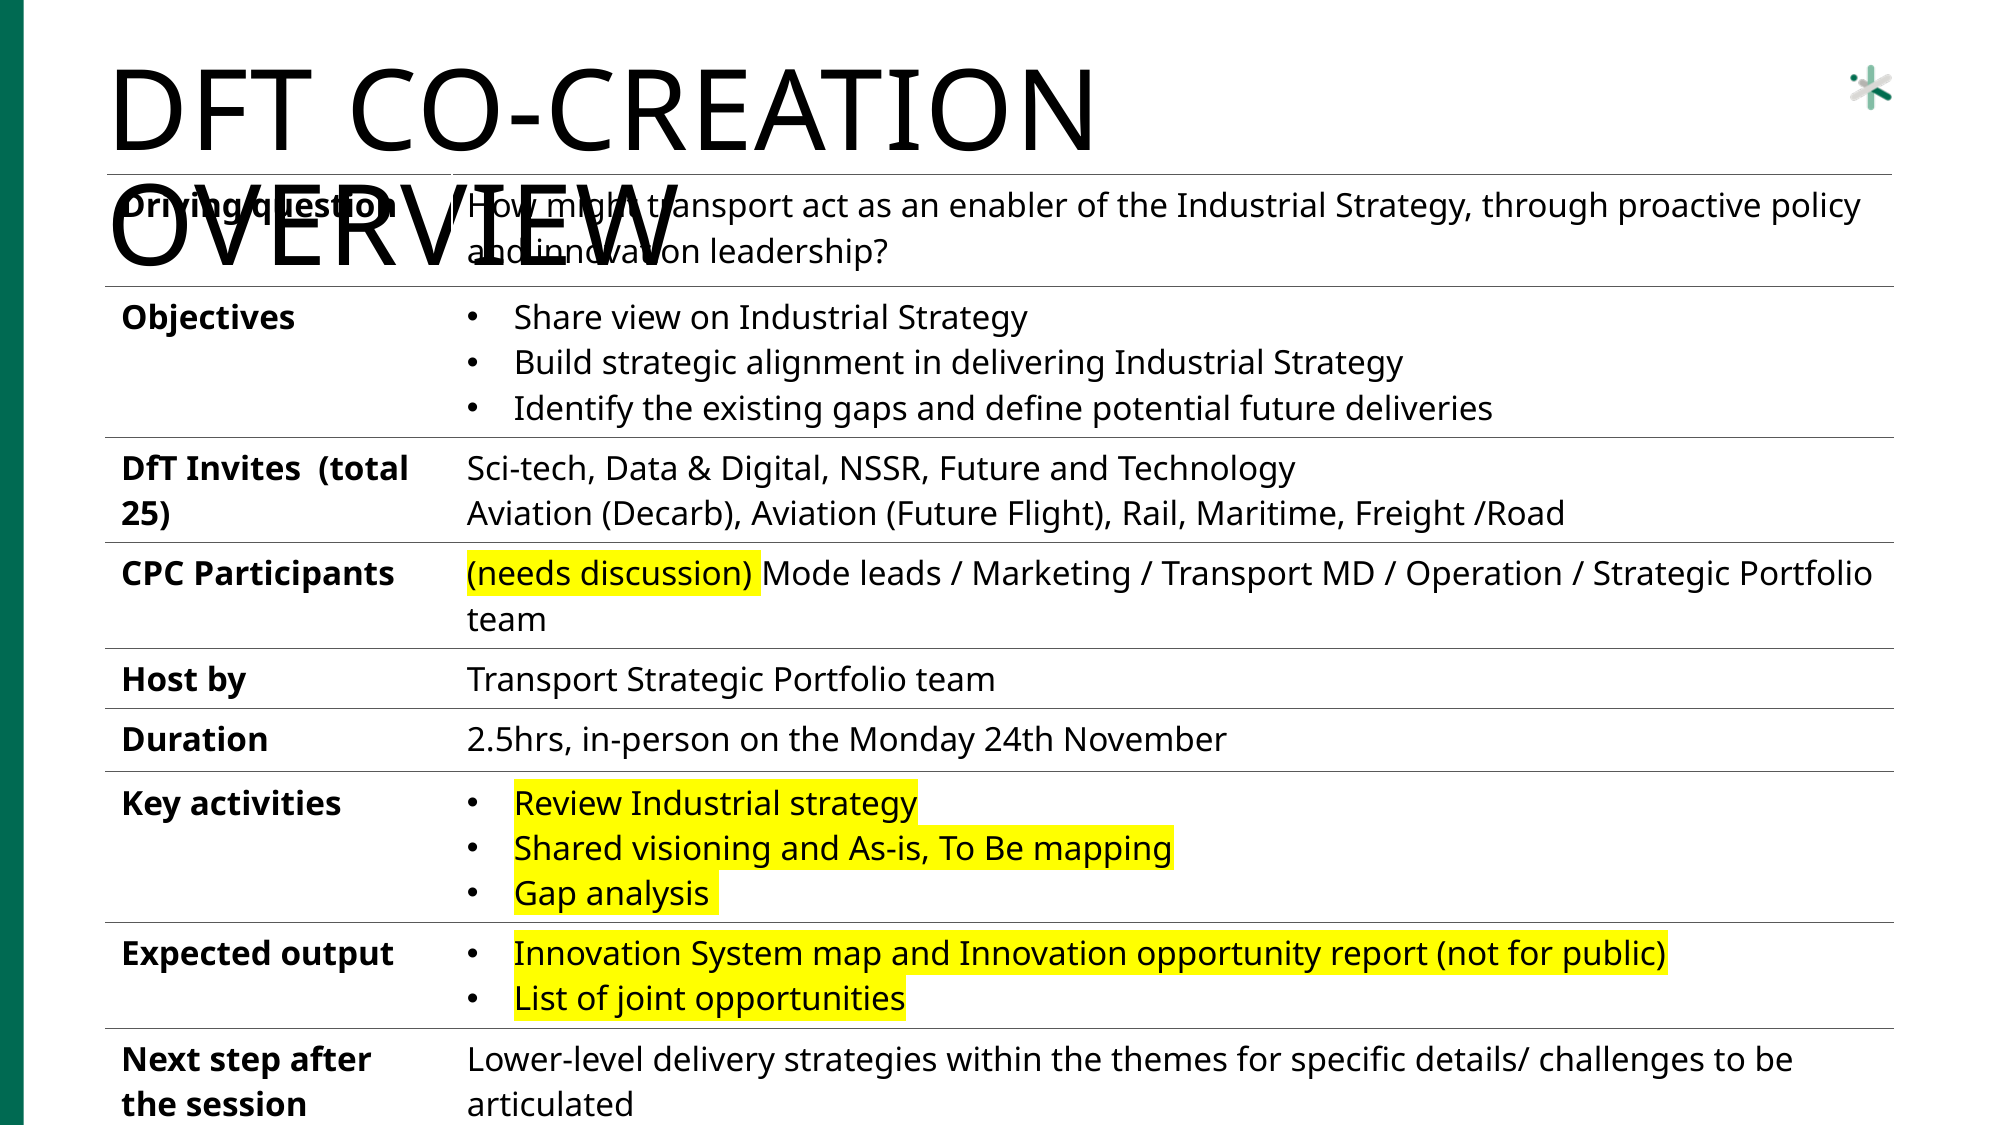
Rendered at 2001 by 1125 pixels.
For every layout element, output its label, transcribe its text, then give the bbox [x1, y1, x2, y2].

table_cell (needs discussion) Mode leads / Marketing / Transport MD / Operation / Strategic Portfolio team [453, 543, 1892, 648]
title Dft co-creation overview [106, 59, 1552, 174]
table_cell Innovation System map and Innovation opportunity report (not for public) List of joint opportunities [453, 923, 1892, 1028]
table_cell Expected output [107, 923, 451, 1028]
table_header Driving question [107, 175, 451, 286]
table_cell DfT Invites (total 25) [107, 438, 451, 542]
table_cell Next step after the session [107, 1029, 451, 1125]
table_cell 2.5hrs, in-person on the Monday 24th November [453, 709, 1892, 771]
table_cell Objectives [107, 287, 451, 437]
table_cell Lower-level delivery strategies within the themes for specific details/ challenges to be articulated [453, 1029, 1892, 1125]
table_header How might transport act as an enabler of the Industrial Strategy, through proactive policy and innovation leadership? [453, 175, 1892, 286]
table_cell Transport Strategic Portfolio team [453, 649, 1892, 708]
table_cell Host by [107, 649, 451, 708]
picture [1846, 63, 1896, 112]
table_cell Share view on Industrial Strategy Build strategic alignment in delivering Industrial Strategy Identify the existing gaps and define potential future deliveries [453, 287, 1892, 437]
table_cell CPC Participants [107, 543, 451, 648]
table_cell Review Industrial strategy Shared visioning and As-is, To Be mapping Gap analysis [453, 772, 1892, 922]
table_cell Key activities [107, 772, 451, 922]
table_cell Sci-tech, Data & Digital, NSSR, Future and Technology Aviation (Decarb), Aviation (Future Flight), Rail, Maritime, Freight /Road [453, 438, 1892, 542]
table_cell Duration [107, 709, 451, 771]
